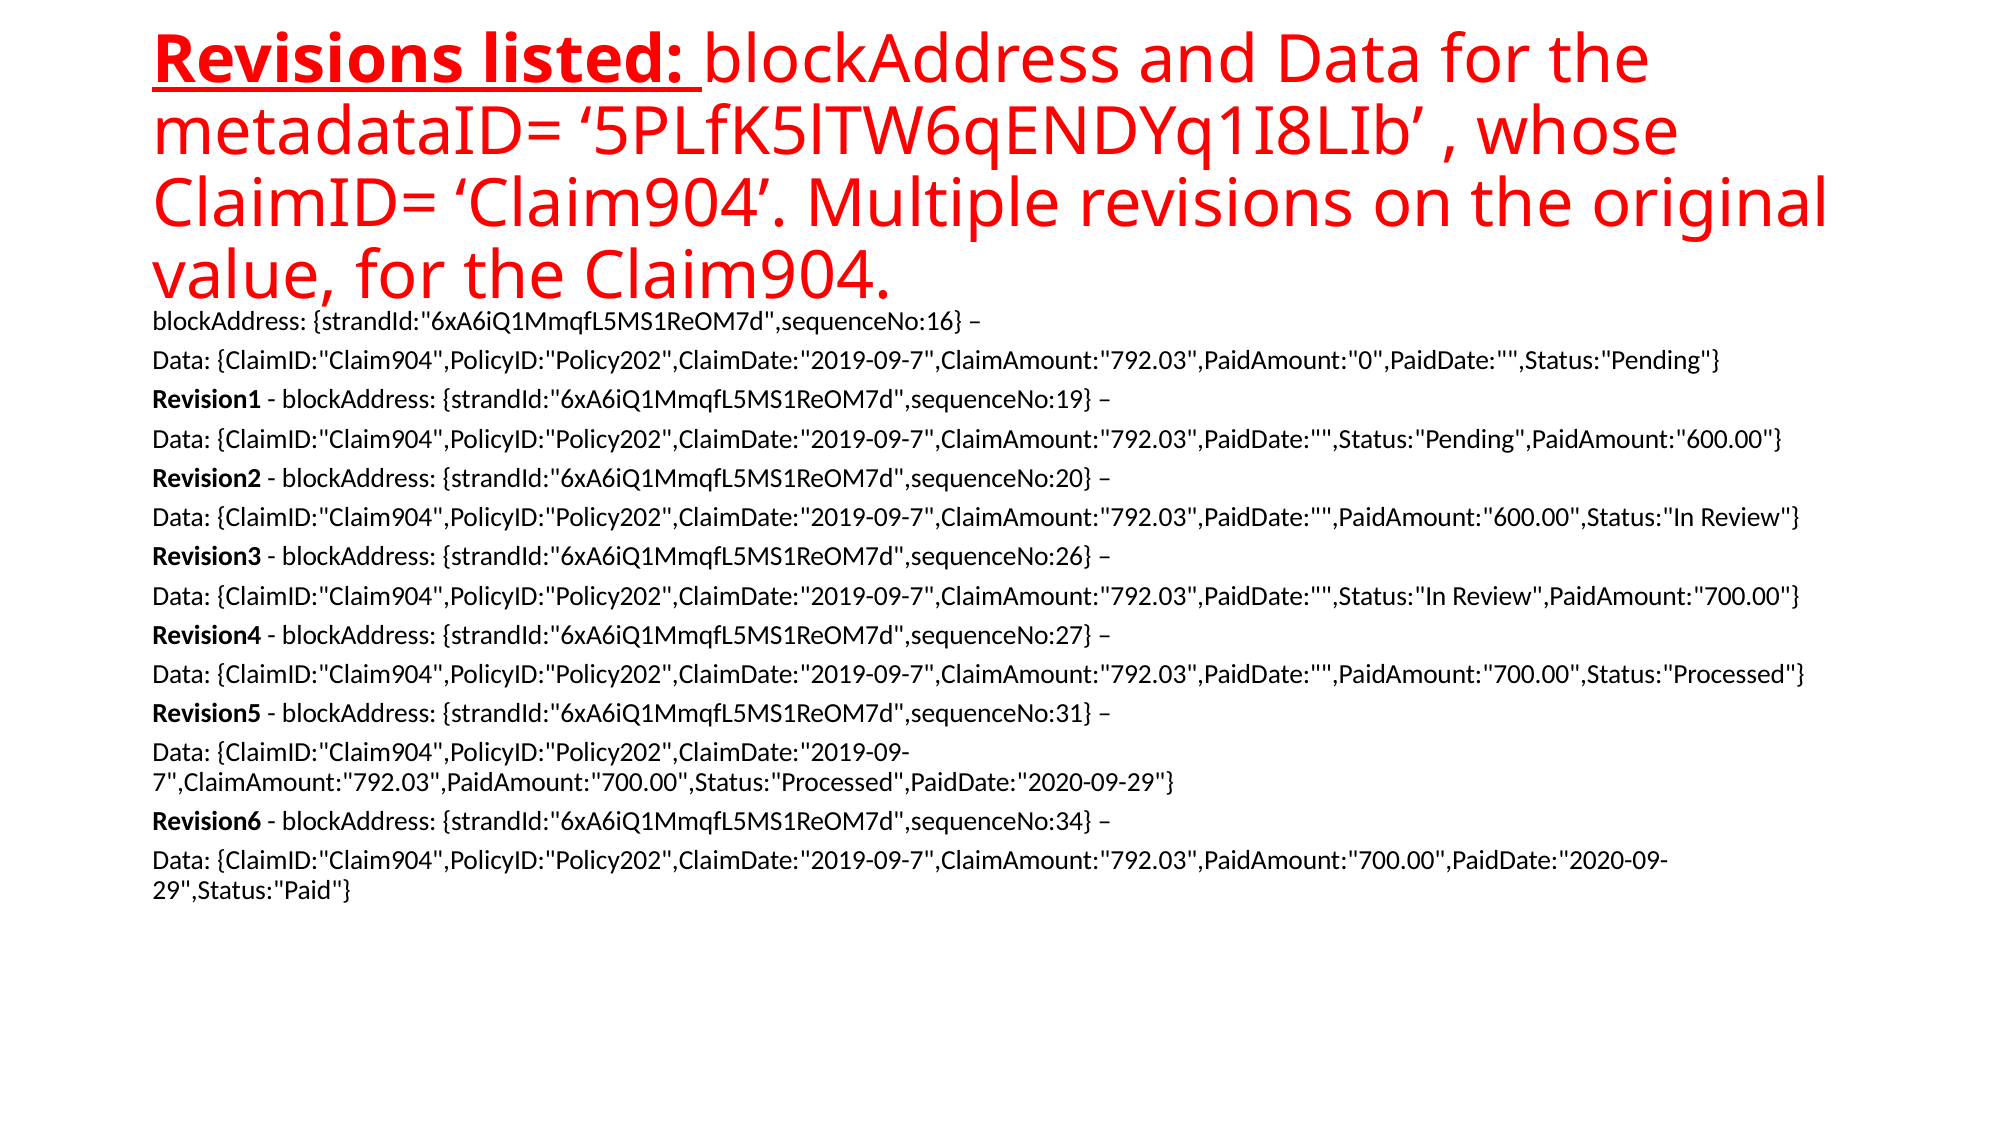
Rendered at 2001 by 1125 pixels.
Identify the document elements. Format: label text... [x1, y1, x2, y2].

title Revisions listed: blockAddress and Data for the metadataID= ‘5PLfK5lTW6qENDYq1I8LIb’ , whose ClaimID= ‘Claim904’. Multiple revisions on the original value, for the Claim904. [137, 59, 1863, 278]
list blockAddress: {strandId:"6xA6iQ1MmqfL5MS1ReOM7d",sequenceNo:16} – Data: {ClaimID:"Claim904",PolicyID:"Policy202",ClaimDate:"2019-09-7",ClaimAmount:"792.03",PaidAmount:"0",PaidDate:"",Status:"Pending"} Revision1 - blockAddress: {strandId:"6xA6iQ1MmqfL5MS1ReOM7d",sequenceNo:19} – Data: {ClaimID:"Claim904",PolicyID:"Policy202",ClaimDate:"2019-09-7",ClaimAmount:"792.03",PaidDate:"",Status:"Pending",PaidAmount:"600.00"} Revision2 - blockAddress: {strandId:"6xA6iQ1MmqfL5MS1ReOM7d",sequenceNo:20} – Data: {ClaimID:"Claim904",PolicyID:"Policy202",ClaimDate:"2019-09-7",ClaimAmount:"792.03",PaidDate:"",PaidAmount:"600.00",Status:"In Review"} Revision3 - blockAddress: {strandId:"6xA6iQ1MmqfL5MS1ReOM7d",sequenceNo:26} – Data: {ClaimID:"Claim904",PolicyID:"Policy202",ClaimDate:"2019-09-7",ClaimAmount:"792.03",PaidDate:"",Status:"In Review",PaidAmount:"700.00"} Revision4 - blockAddress: {strandId:"6xA6iQ1MmqfL5MS1ReOM7d",sequenceNo:27} – Data: {ClaimID:"Claim904",PolicyID:"Policy202",ClaimDate:"2019-09-7",ClaimAmount:"792.03",PaidDate:"",PaidAmount:"700.00",Status:"Processed"} Revision5 - blockAddress: {strandId:"6xA6iQ1MmqfL5MS1ReOM7d",sequenceNo:31} – Data: {ClaimID:"Claim904",PolicyID:"Policy202",ClaimDate:"2019-09-7",ClaimAmount:"792.03",PaidAmount:"700.00",Status:"Processed",PaidDate:"2020-09-29"} Revision6 - blockAddress: {strandId:"6xA6iQ1MmqfL5MS1ReOM7d",sequenceNo:34} – Data: {ClaimID:"Claim904",PolicyID:"Policy202",ClaimDate:"2019-09-7",ClaimAmount:"792.03",PaidAmount:"700.00",PaidDate:"2020-09-29",Status:"Paid"} [137, 299, 1863, 1014]
